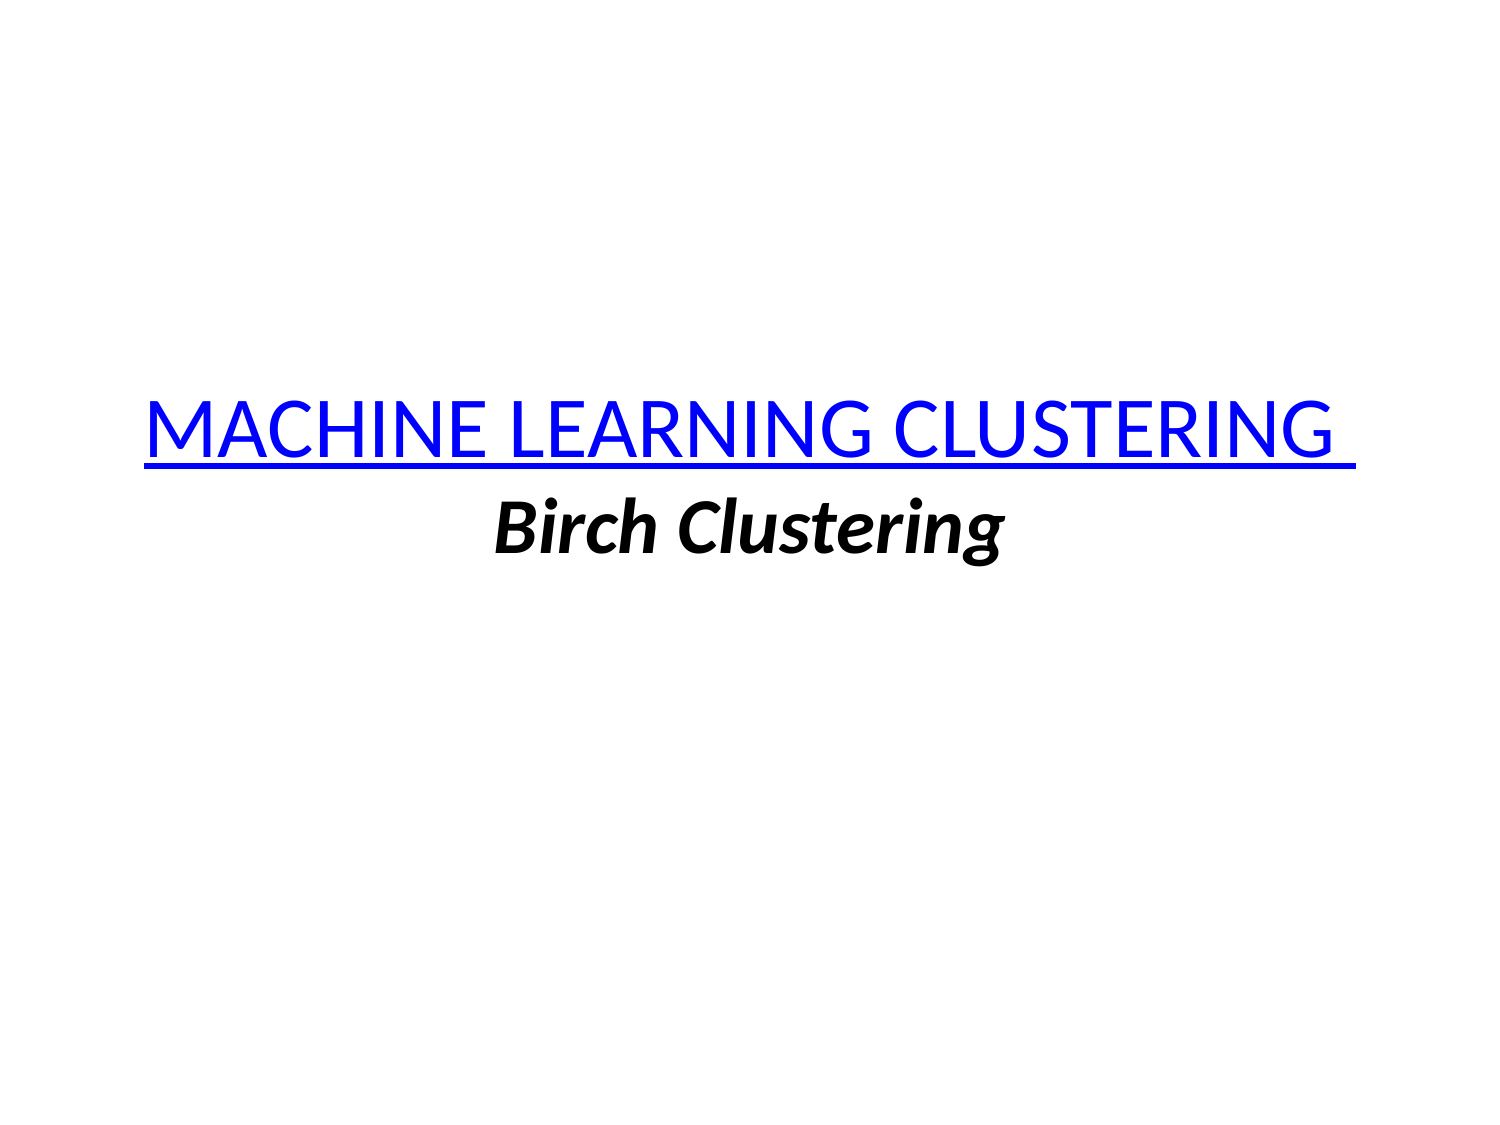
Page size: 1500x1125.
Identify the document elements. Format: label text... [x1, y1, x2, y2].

title MACHINE LEARNING CLUSTERING Birch Clustering [112, 349, 1388, 591]
